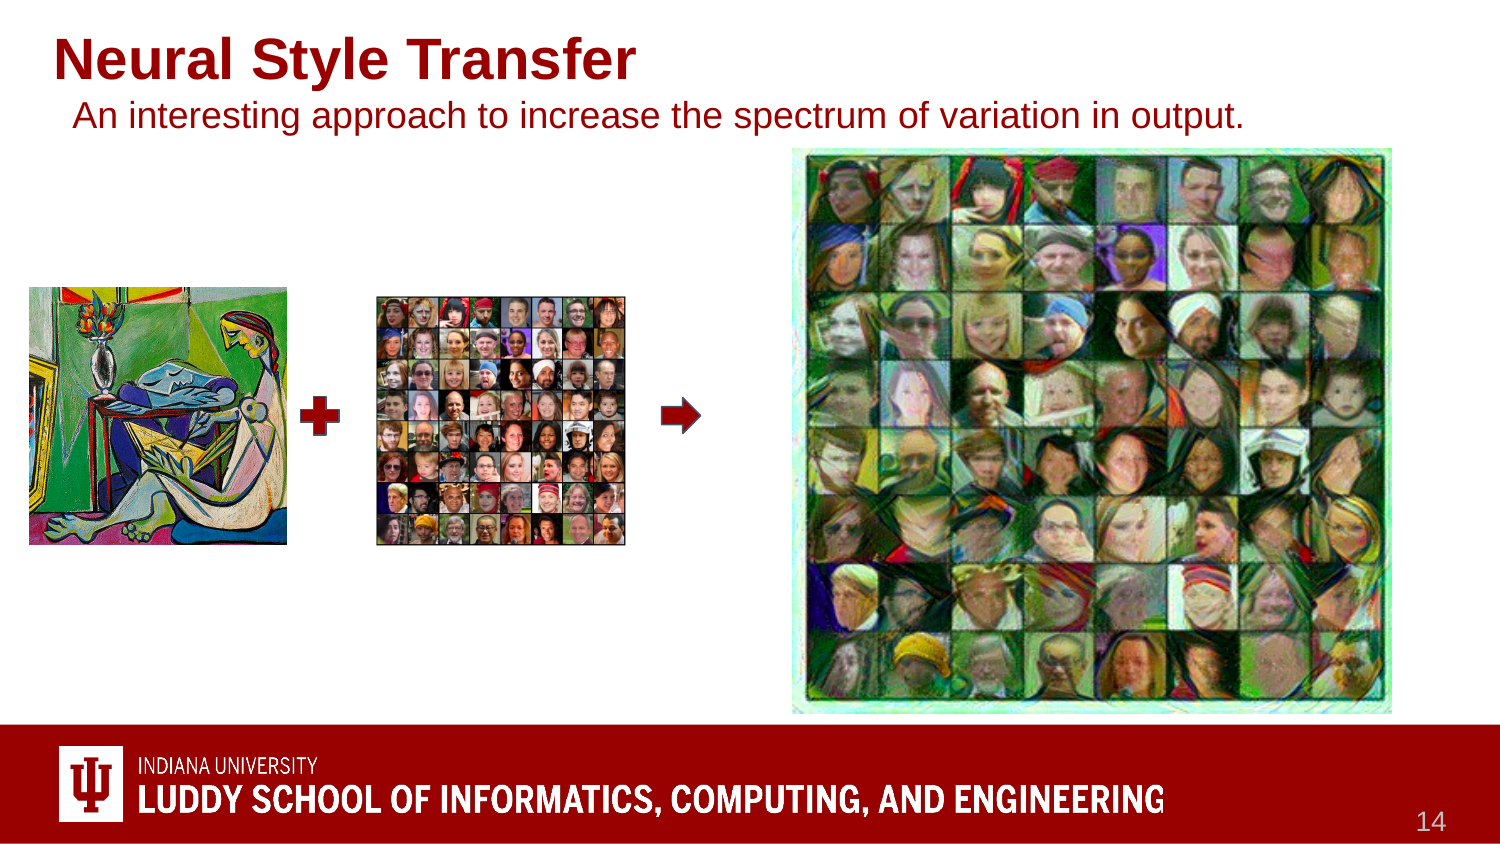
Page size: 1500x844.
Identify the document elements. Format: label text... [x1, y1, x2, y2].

picture [59, 746, 1163, 822]
list An interesting approach to increase the spectrum of variation in output. [38, 95, 1462, 137]
text_box [661, 397, 701, 434]
text_box [300, 396, 339, 435]
slide_number ‹#› [1385, 802, 1462, 839]
picture [29, 286, 287, 545]
picture [792, 148, 1392, 714]
picture [370, 293, 628, 551]
title Neural Style Transfer [38, 28, 1462, 93]
